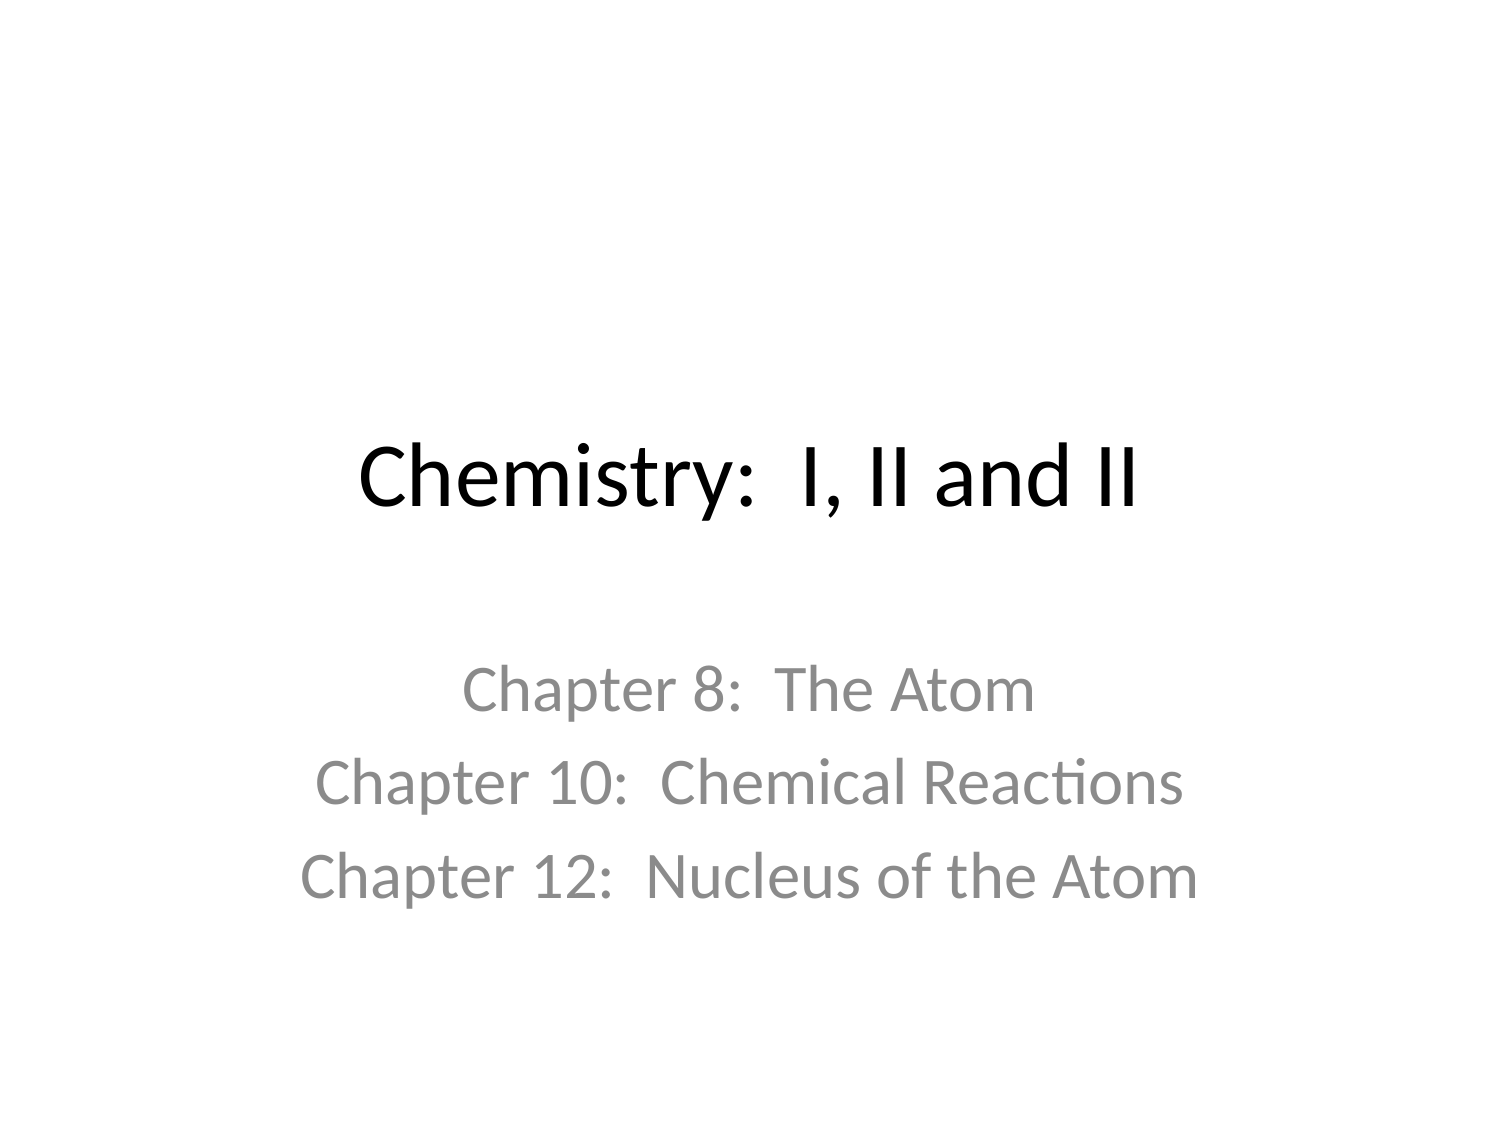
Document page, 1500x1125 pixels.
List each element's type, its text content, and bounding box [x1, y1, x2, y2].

title Chemistry: I, II and II [112, 349, 1388, 591]
subtitle Chapter 8: The Atom Chapter 10: Chemical Reactions Chapter 12: Nucleus of the Atom [225, 637, 1275, 925]
